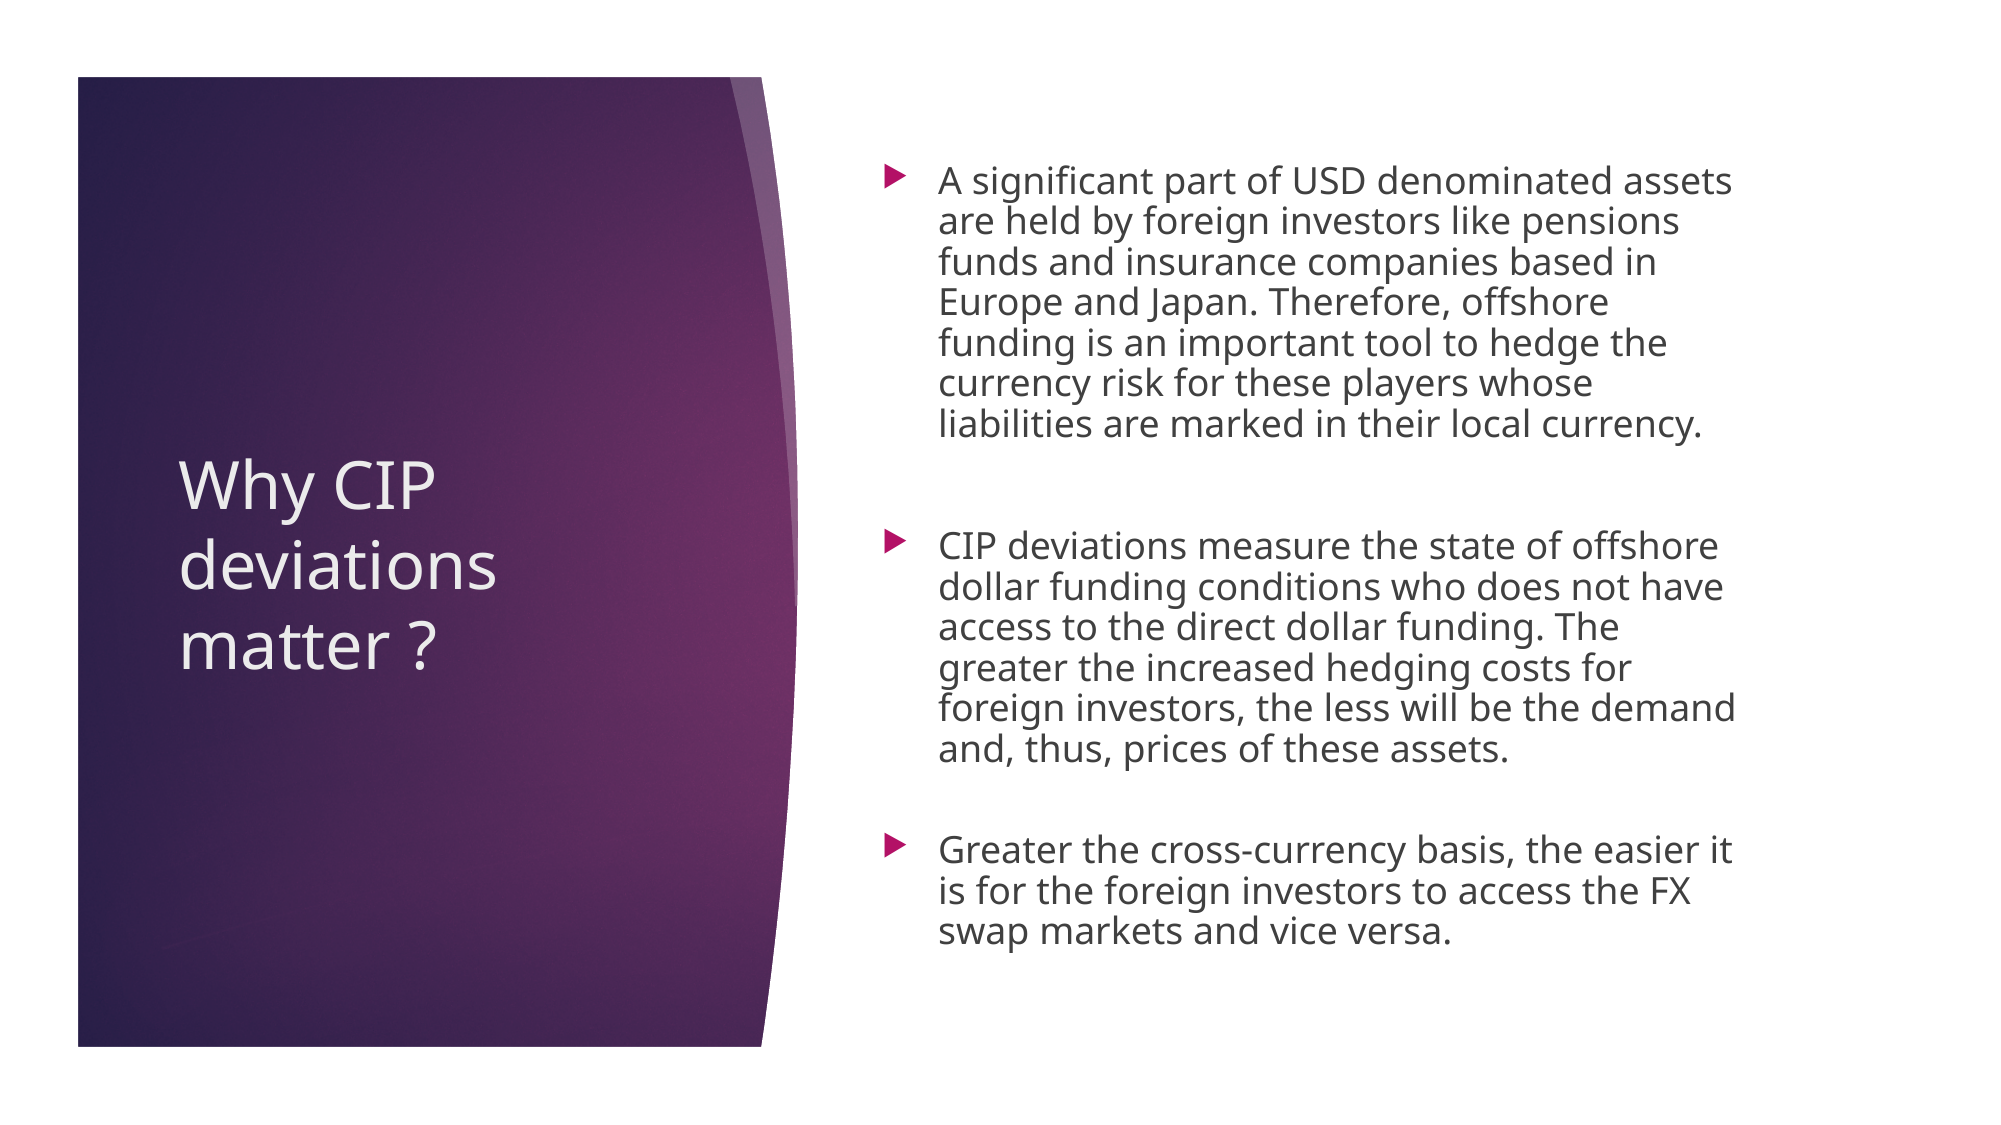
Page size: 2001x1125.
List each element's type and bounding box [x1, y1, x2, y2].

text_box [0, 0, 2000, 1125]
